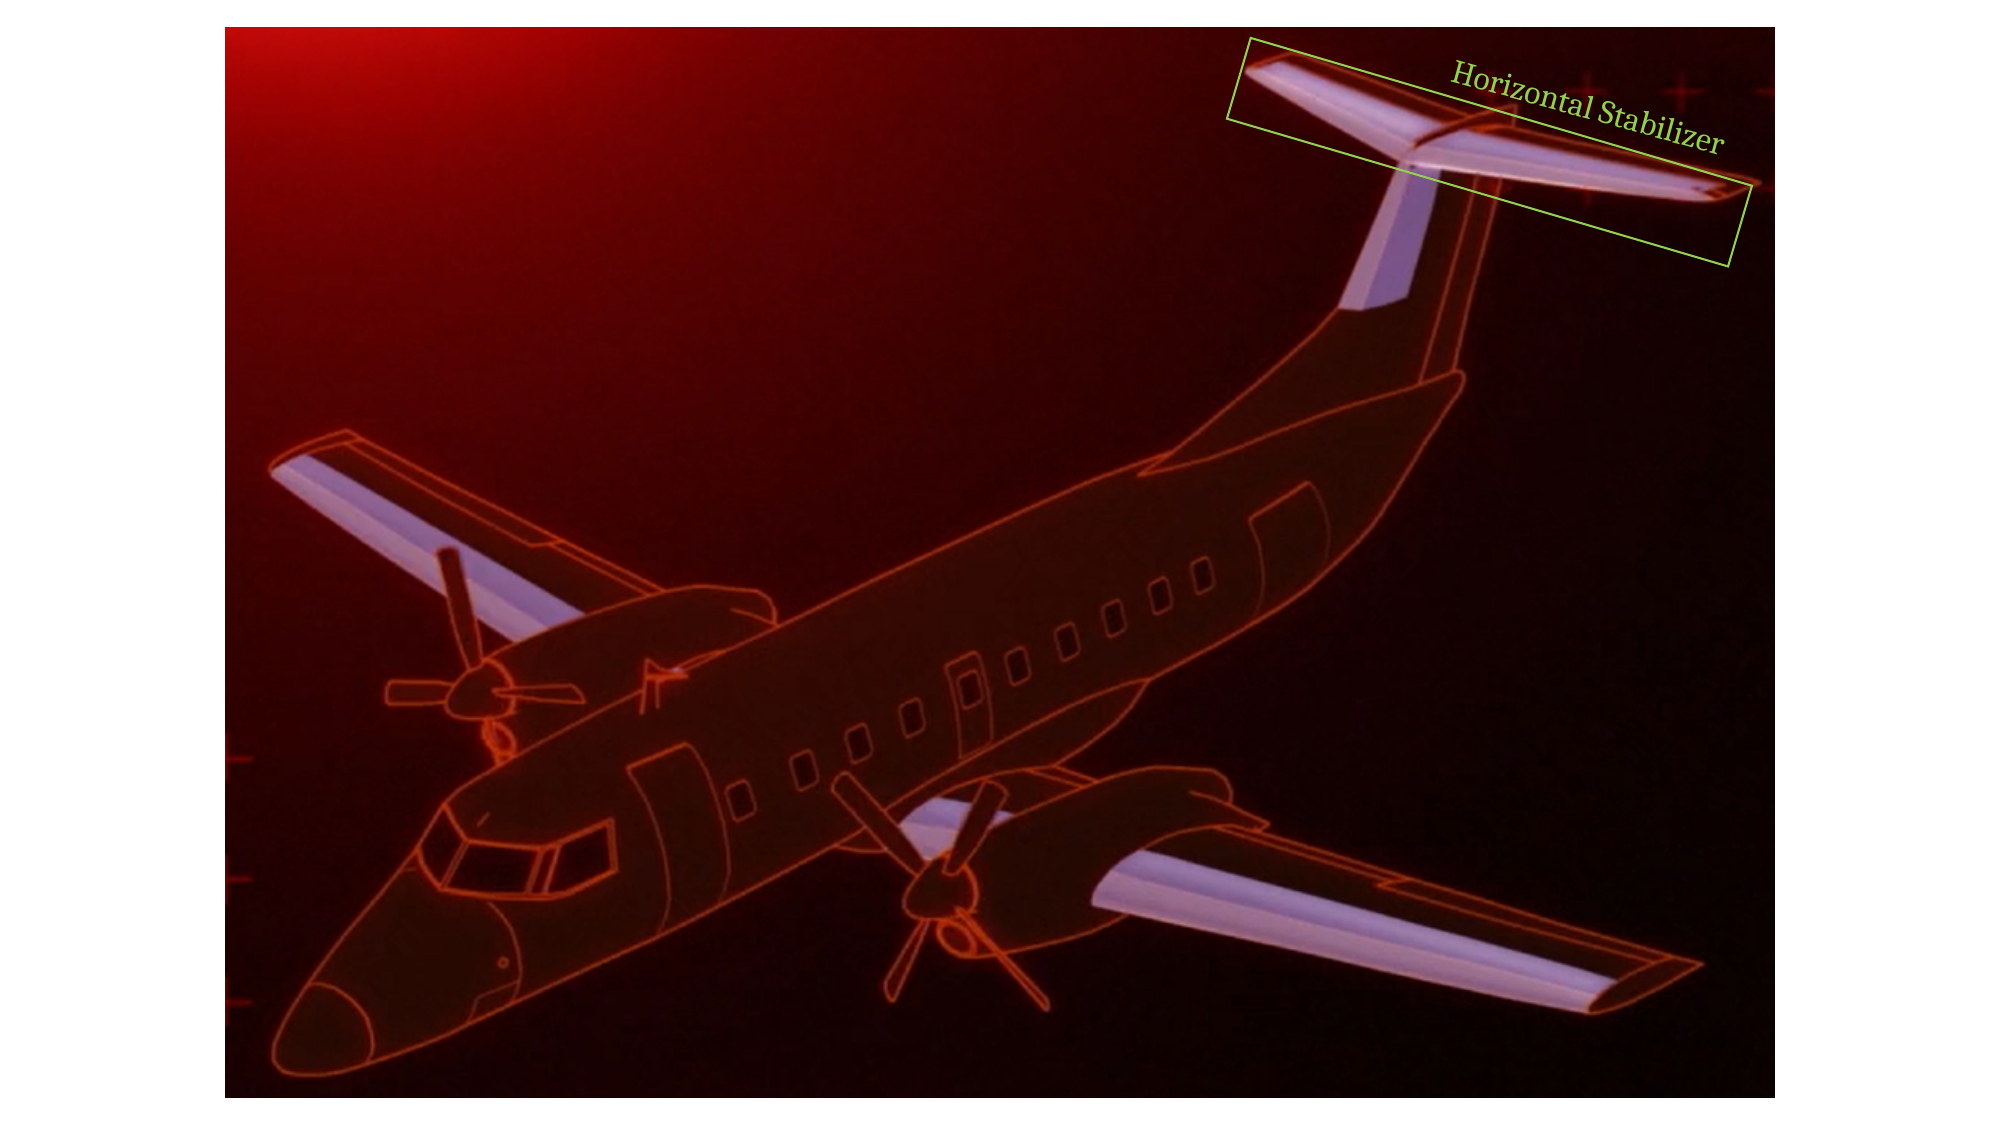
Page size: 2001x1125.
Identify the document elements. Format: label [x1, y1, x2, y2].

text_box [225, 27, 1775, 1098]
